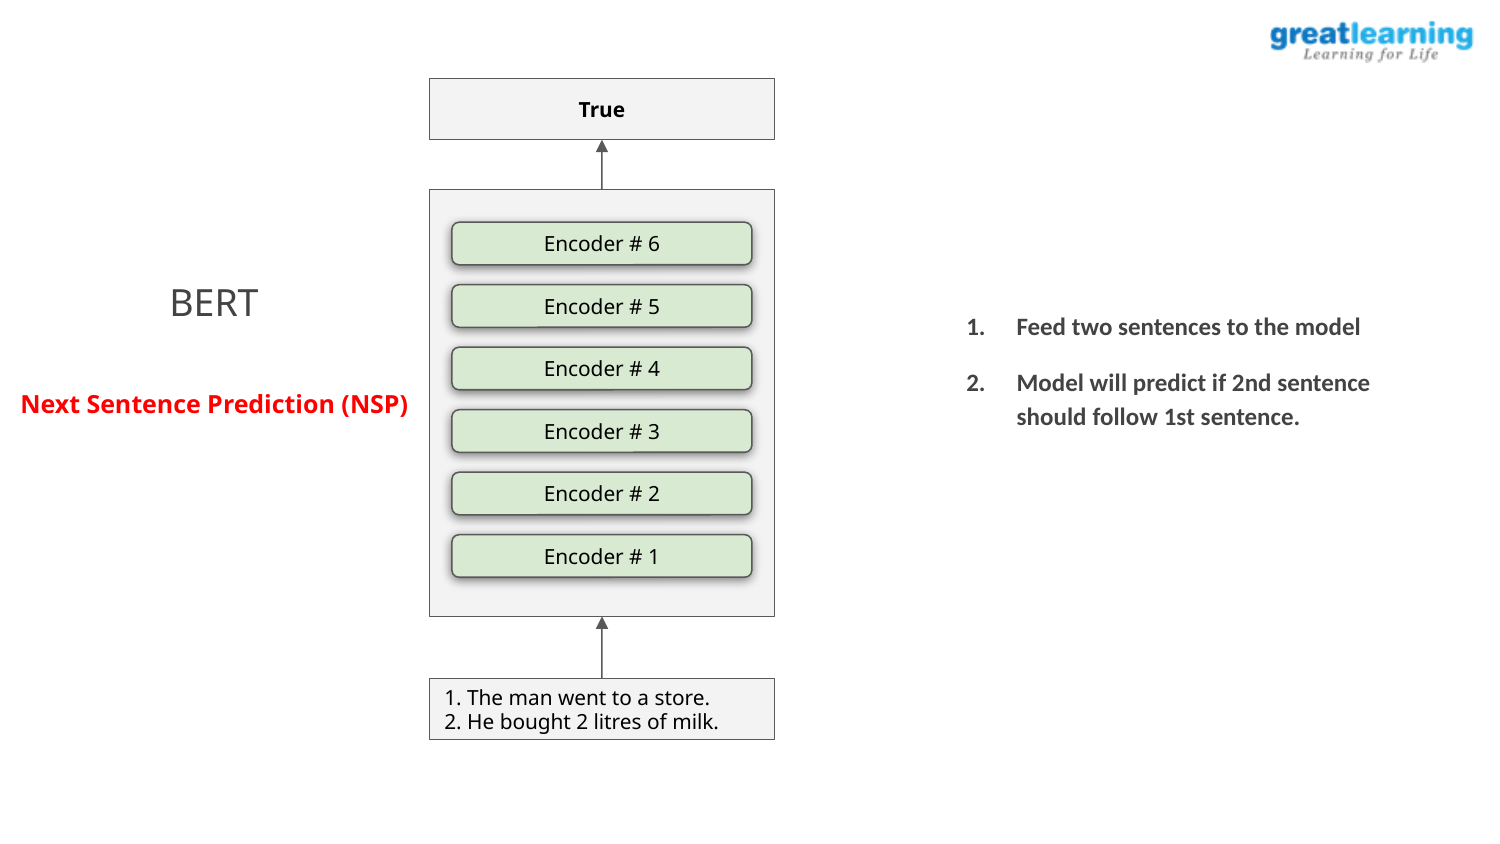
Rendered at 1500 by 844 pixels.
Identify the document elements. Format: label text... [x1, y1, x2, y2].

text_box Next Sentence Prediction (NSP) [0, 346, 430, 455]
text_box Encoder # 3 [451, 409, 752, 453]
text_box Encoder # 2 [451, 472, 752, 515]
picture [1270, 20, 1474, 63]
text_box 1. The man went to a store. 2. He bought 2 litres of milk. [429, 678, 775, 740]
text_box Encoder # 4 [451, 347, 752, 390]
text_box Encoder # 6 [451, 222, 752, 265]
text_box Encoder # 5 [451, 284, 752, 328]
text_box [429, 189, 775, 617]
text_box Feed two sentences to the model Model will predict if 2nd sentence should follow 1st sentence. [926, 279, 1457, 457]
text_box BERT [17, 243, 411, 346]
text_box True [429, 78, 775, 140]
text_box Encoder # 1 [451, 534, 752, 578]
